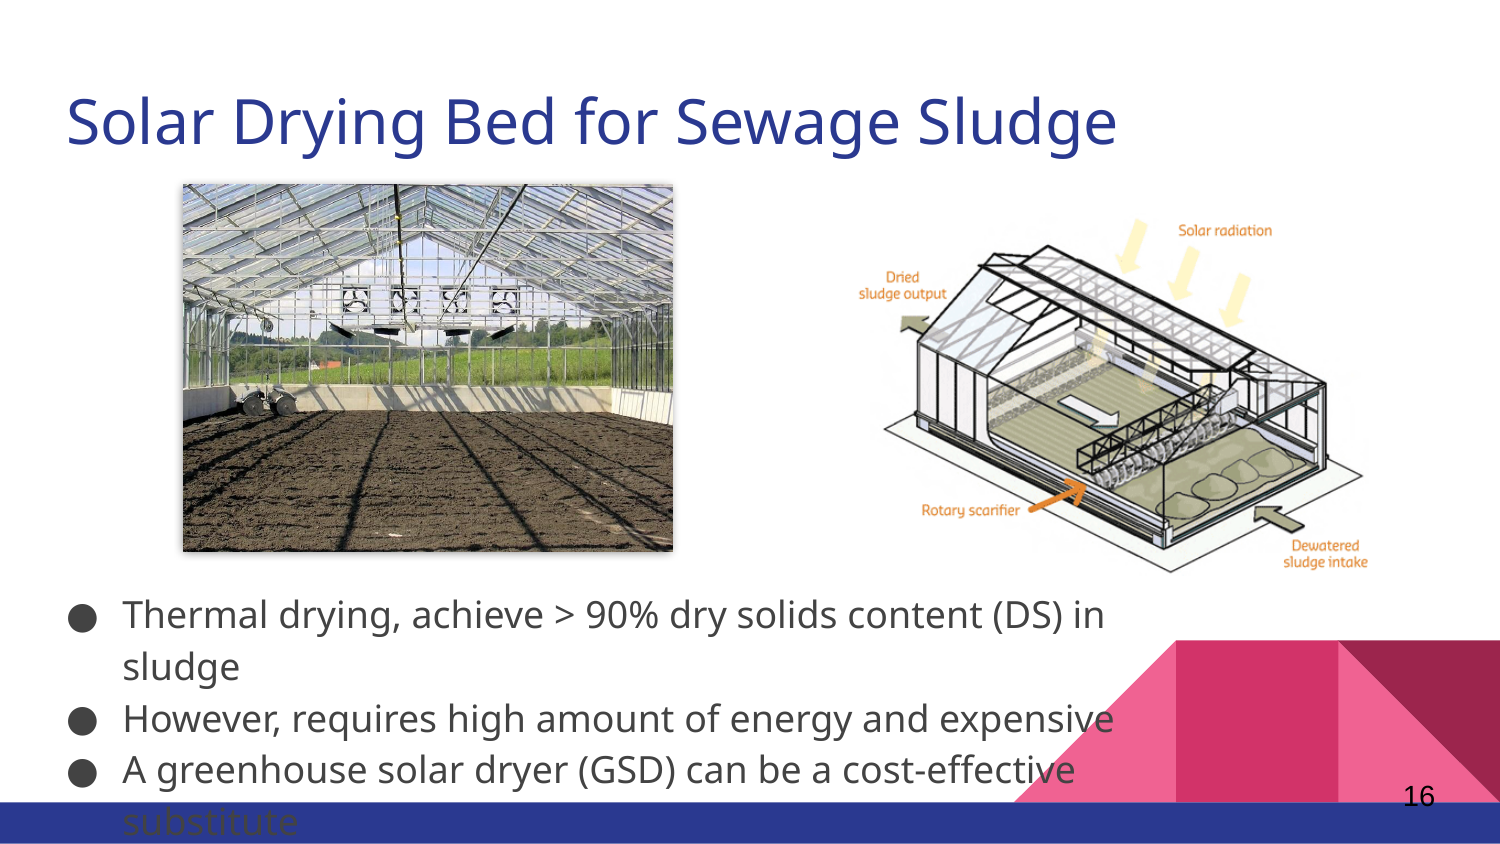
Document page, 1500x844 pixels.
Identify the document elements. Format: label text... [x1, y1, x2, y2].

title Solar Drying Bed for Sewage Sludge [51, 67, 1449, 167]
list Thermal drying, achieve > 90% dry solids content (DS) in sludge However, requires high amount of energy and expensive A greenhouse solar dryer (GSD) can be a cost-effective substitute [32, 569, 1232, 764]
slide_number ‹#› [1387, 762, 1478, 828]
picture [183, 184, 673, 552]
picture [839, 201, 1391, 590]
